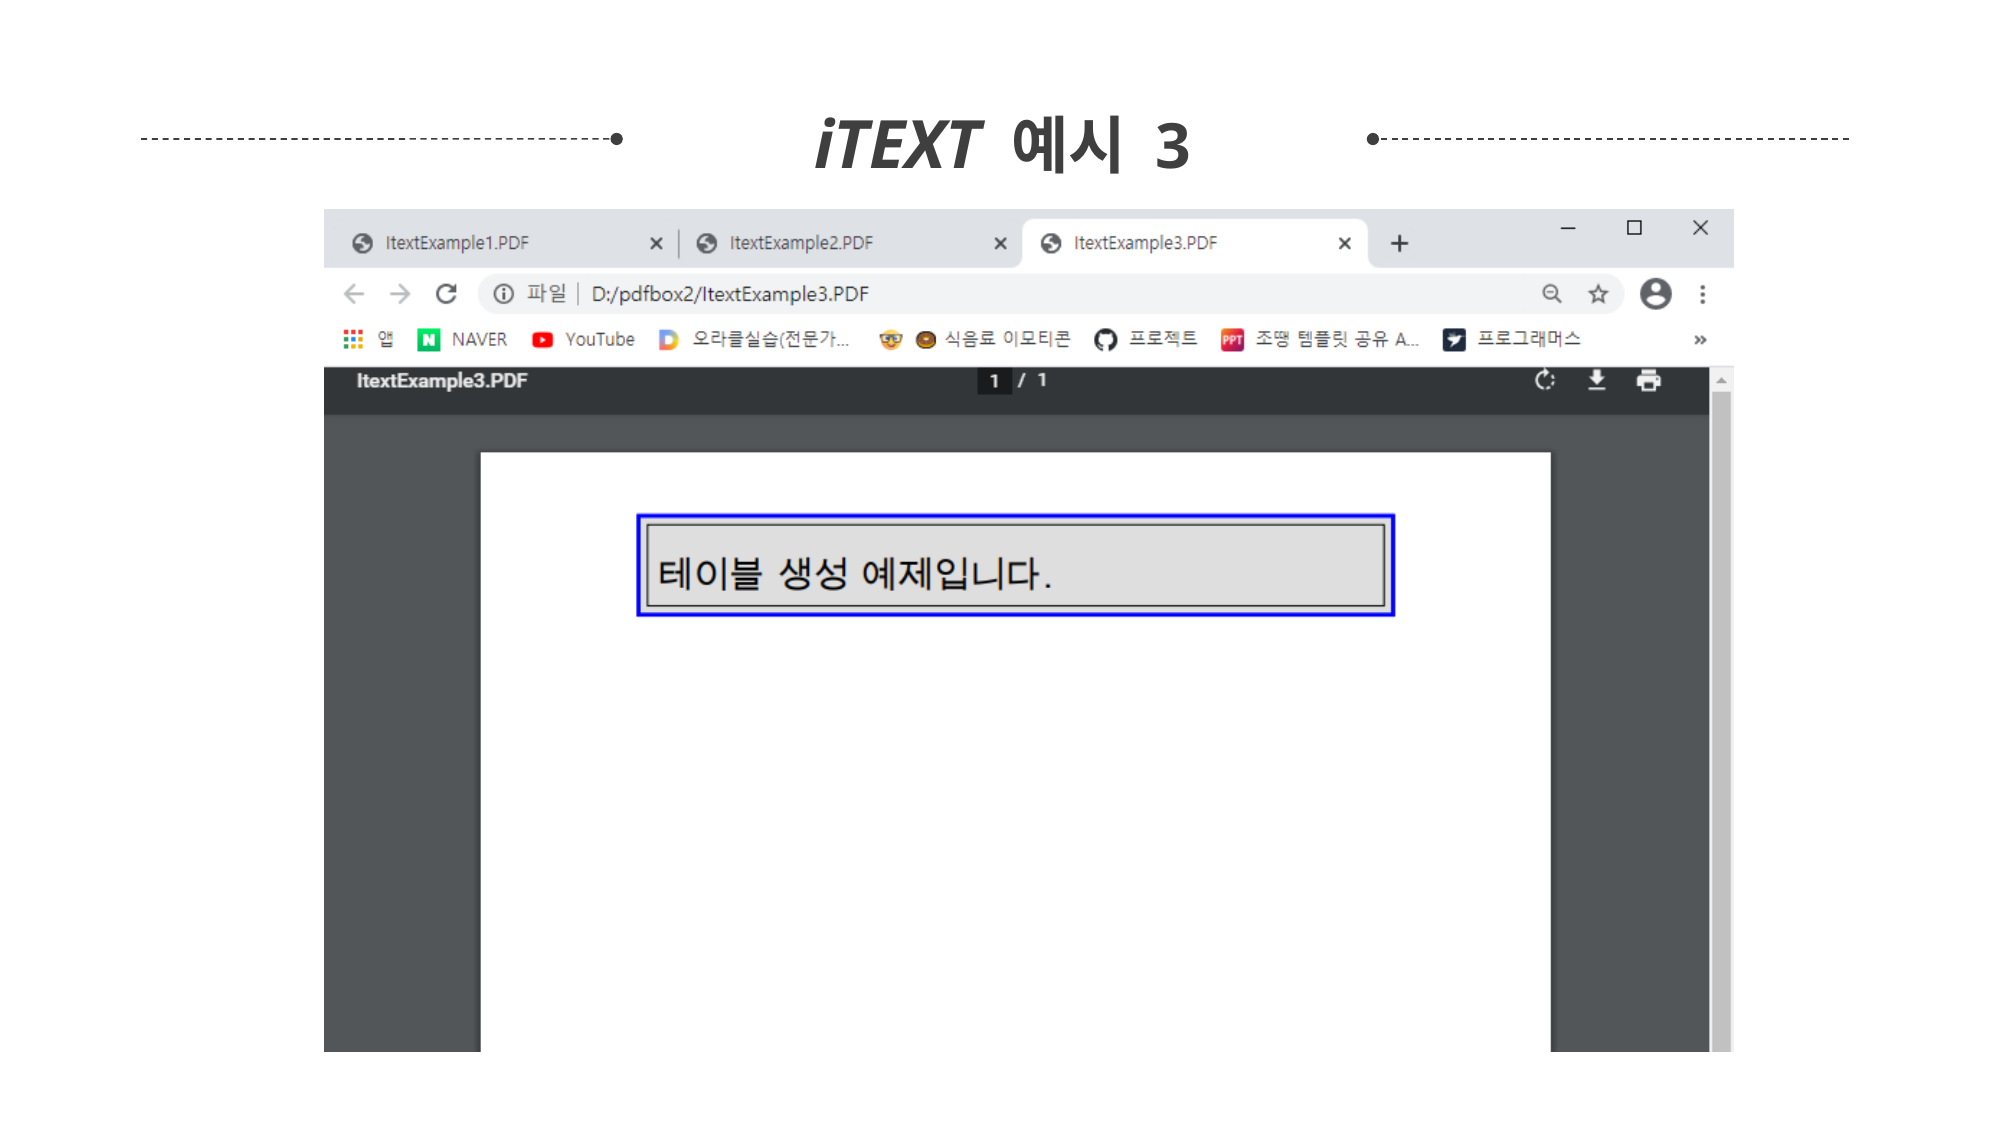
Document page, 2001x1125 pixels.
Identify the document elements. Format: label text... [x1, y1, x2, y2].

text_box iTEXT 예시 3 [567, 54, 1438, 191]
picture [324, 209, 1734, 1052]
